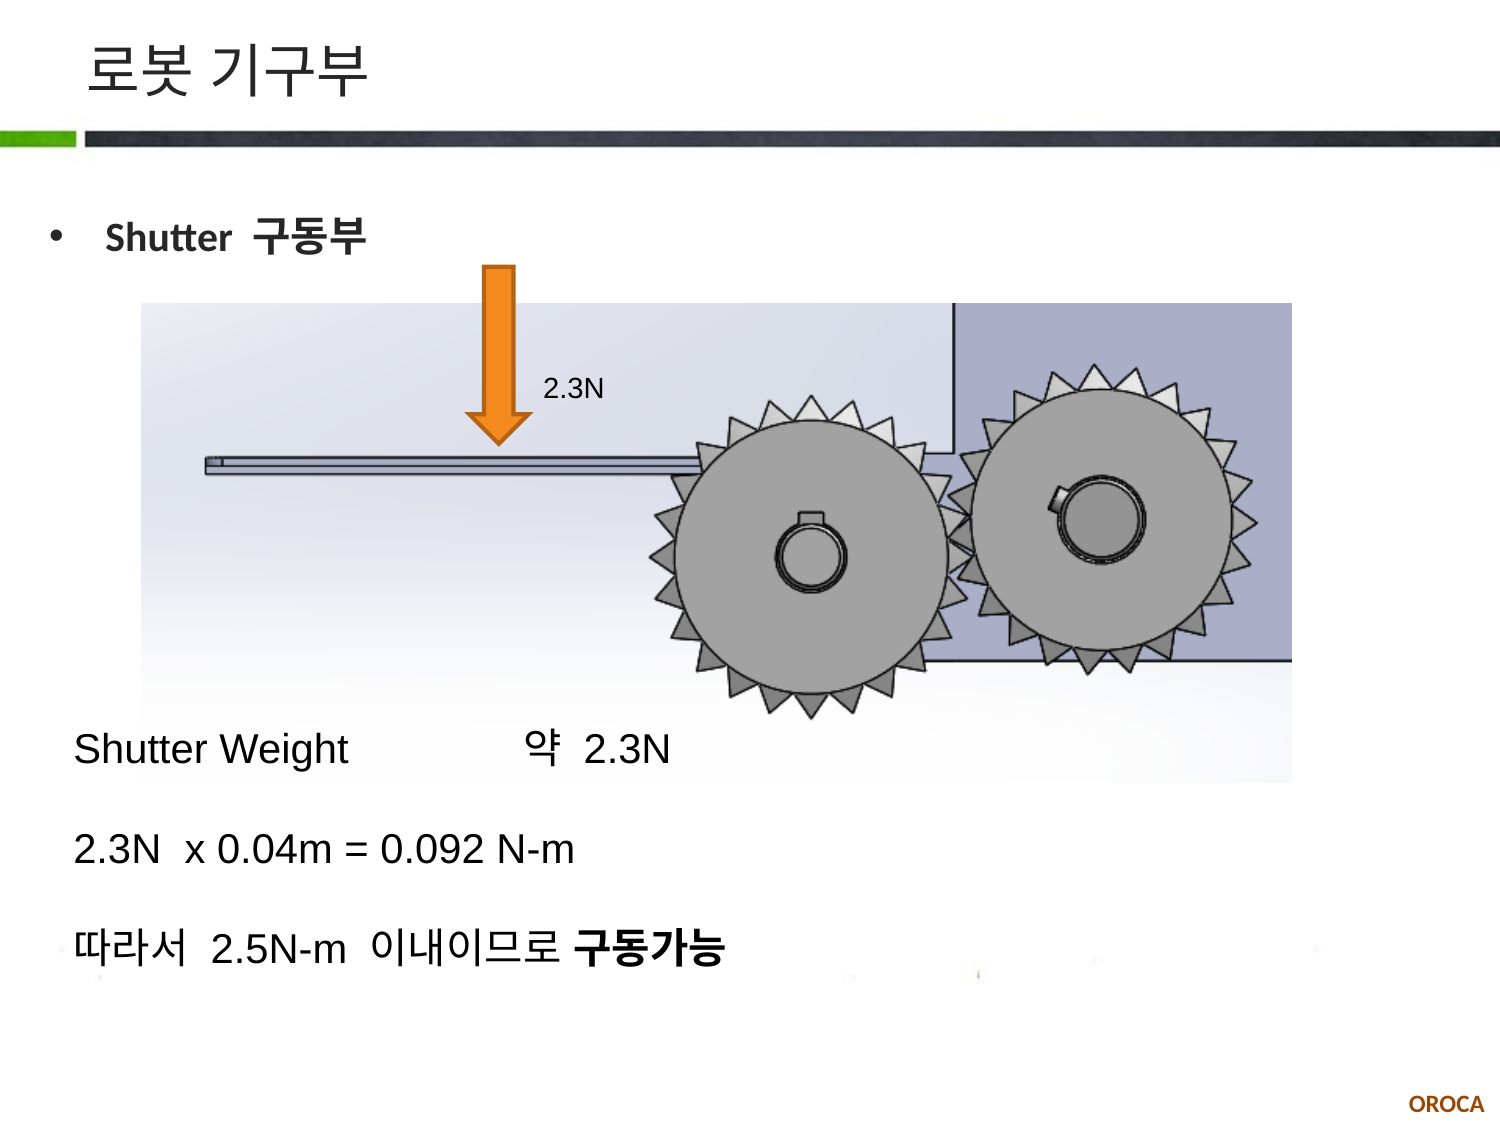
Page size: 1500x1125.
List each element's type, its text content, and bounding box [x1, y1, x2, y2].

text_box [0, 0, 1500, 75]
text_box Shutter 구동부 [34, 178, 403, 292]
title 로봇 기구부 [71, 75, 1451, 126]
text_box Shutter Weight 약 2.3N 2.3N x 0.04m = 0.092 N-m 따라서 2.5N-m 이내이므로 구동가능 [58, 714, 888, 979]
text_box [484, 266, 514, 301]
picture [0, 75, 1500, 1125]
